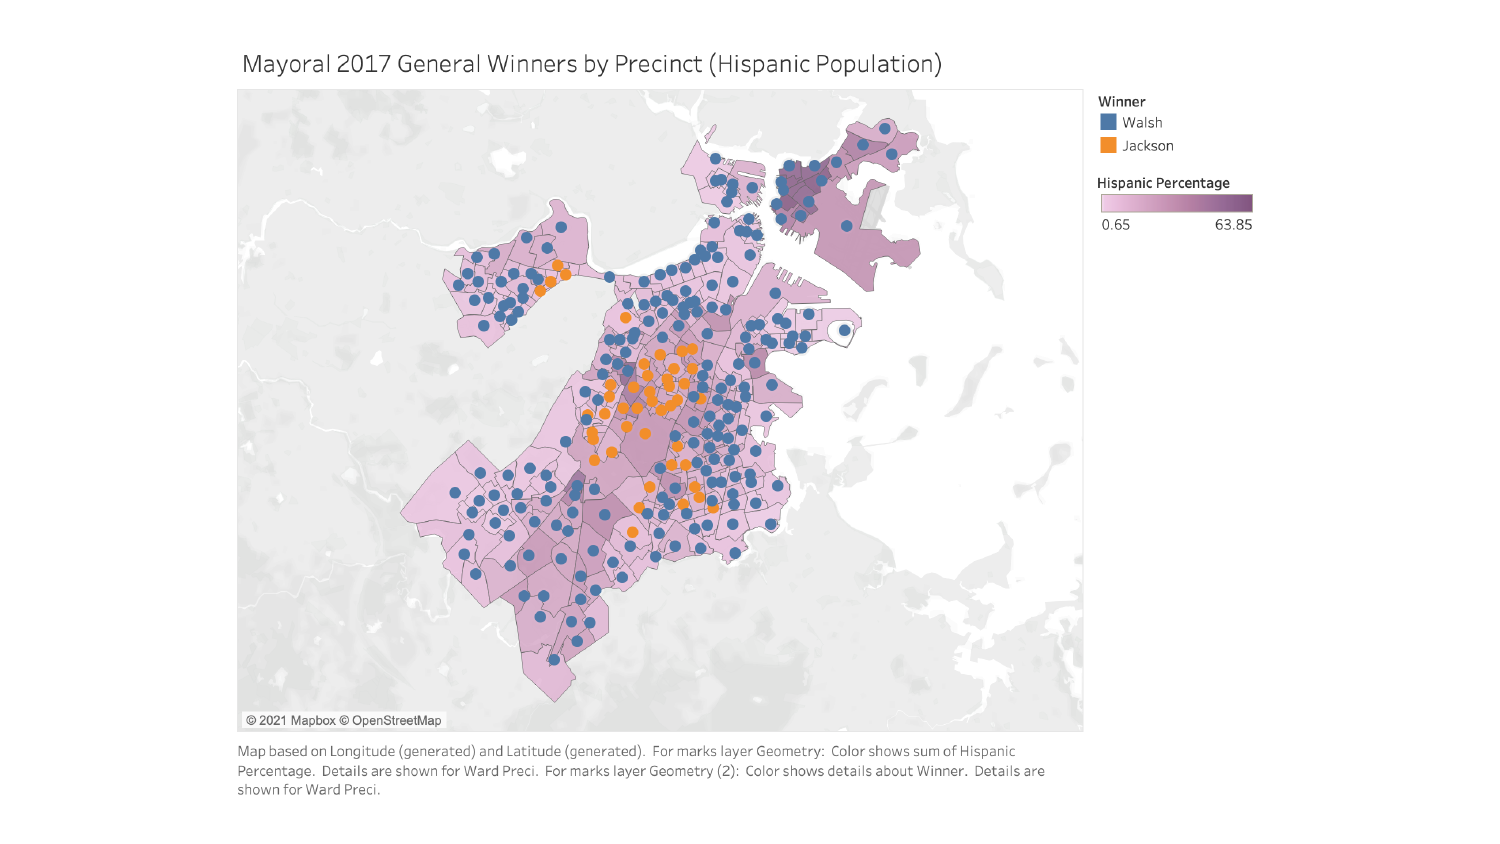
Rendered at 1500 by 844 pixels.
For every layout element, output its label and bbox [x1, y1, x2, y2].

picture [237, 39, 1258, 801]
